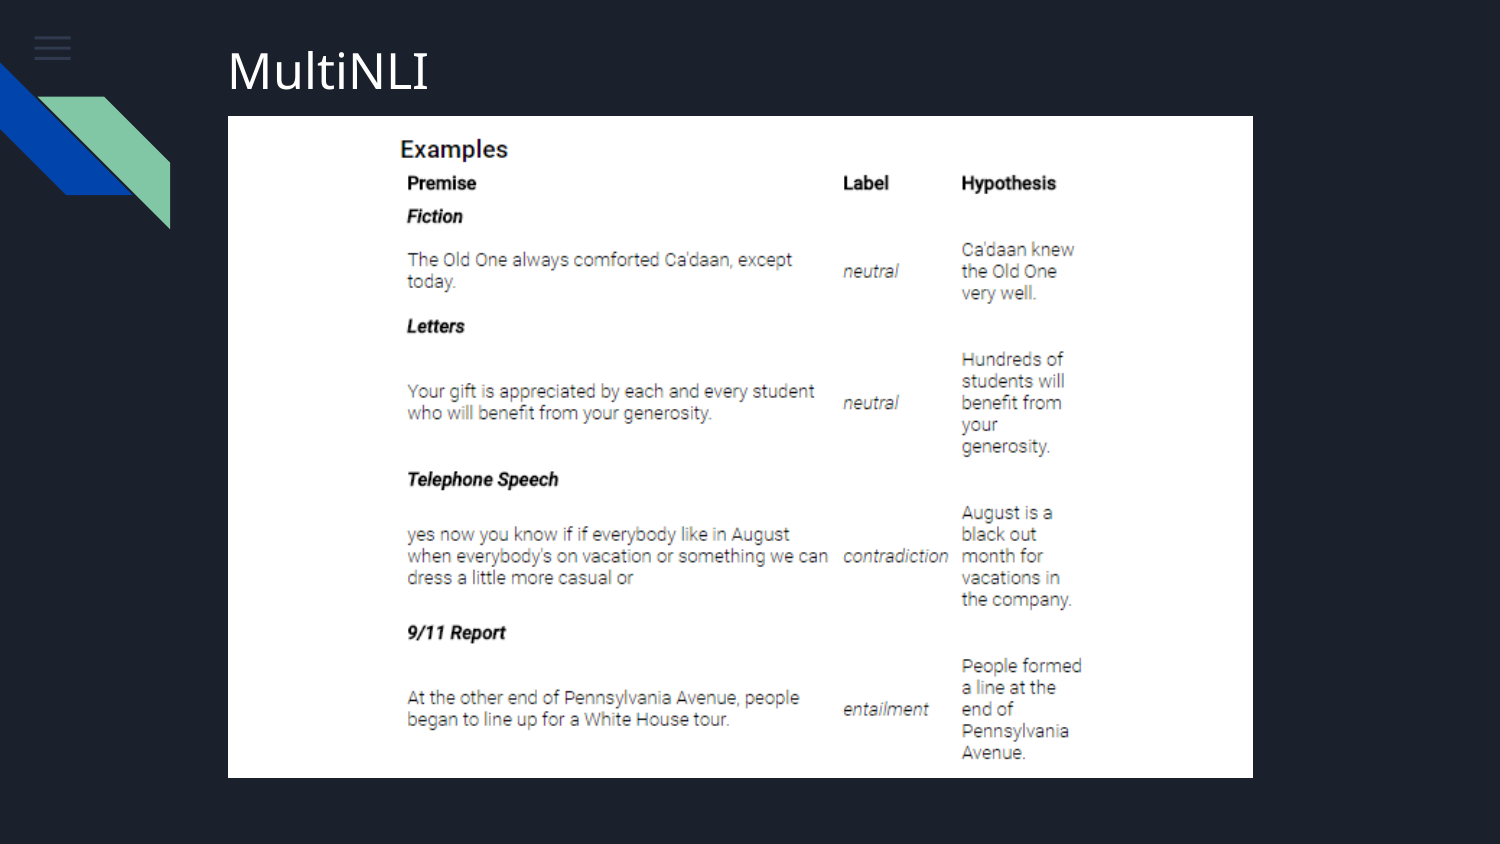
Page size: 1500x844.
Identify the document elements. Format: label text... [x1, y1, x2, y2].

title MultiNLI [212, 24, 1368, 175]
picture [227, 116, 1254, 779]
